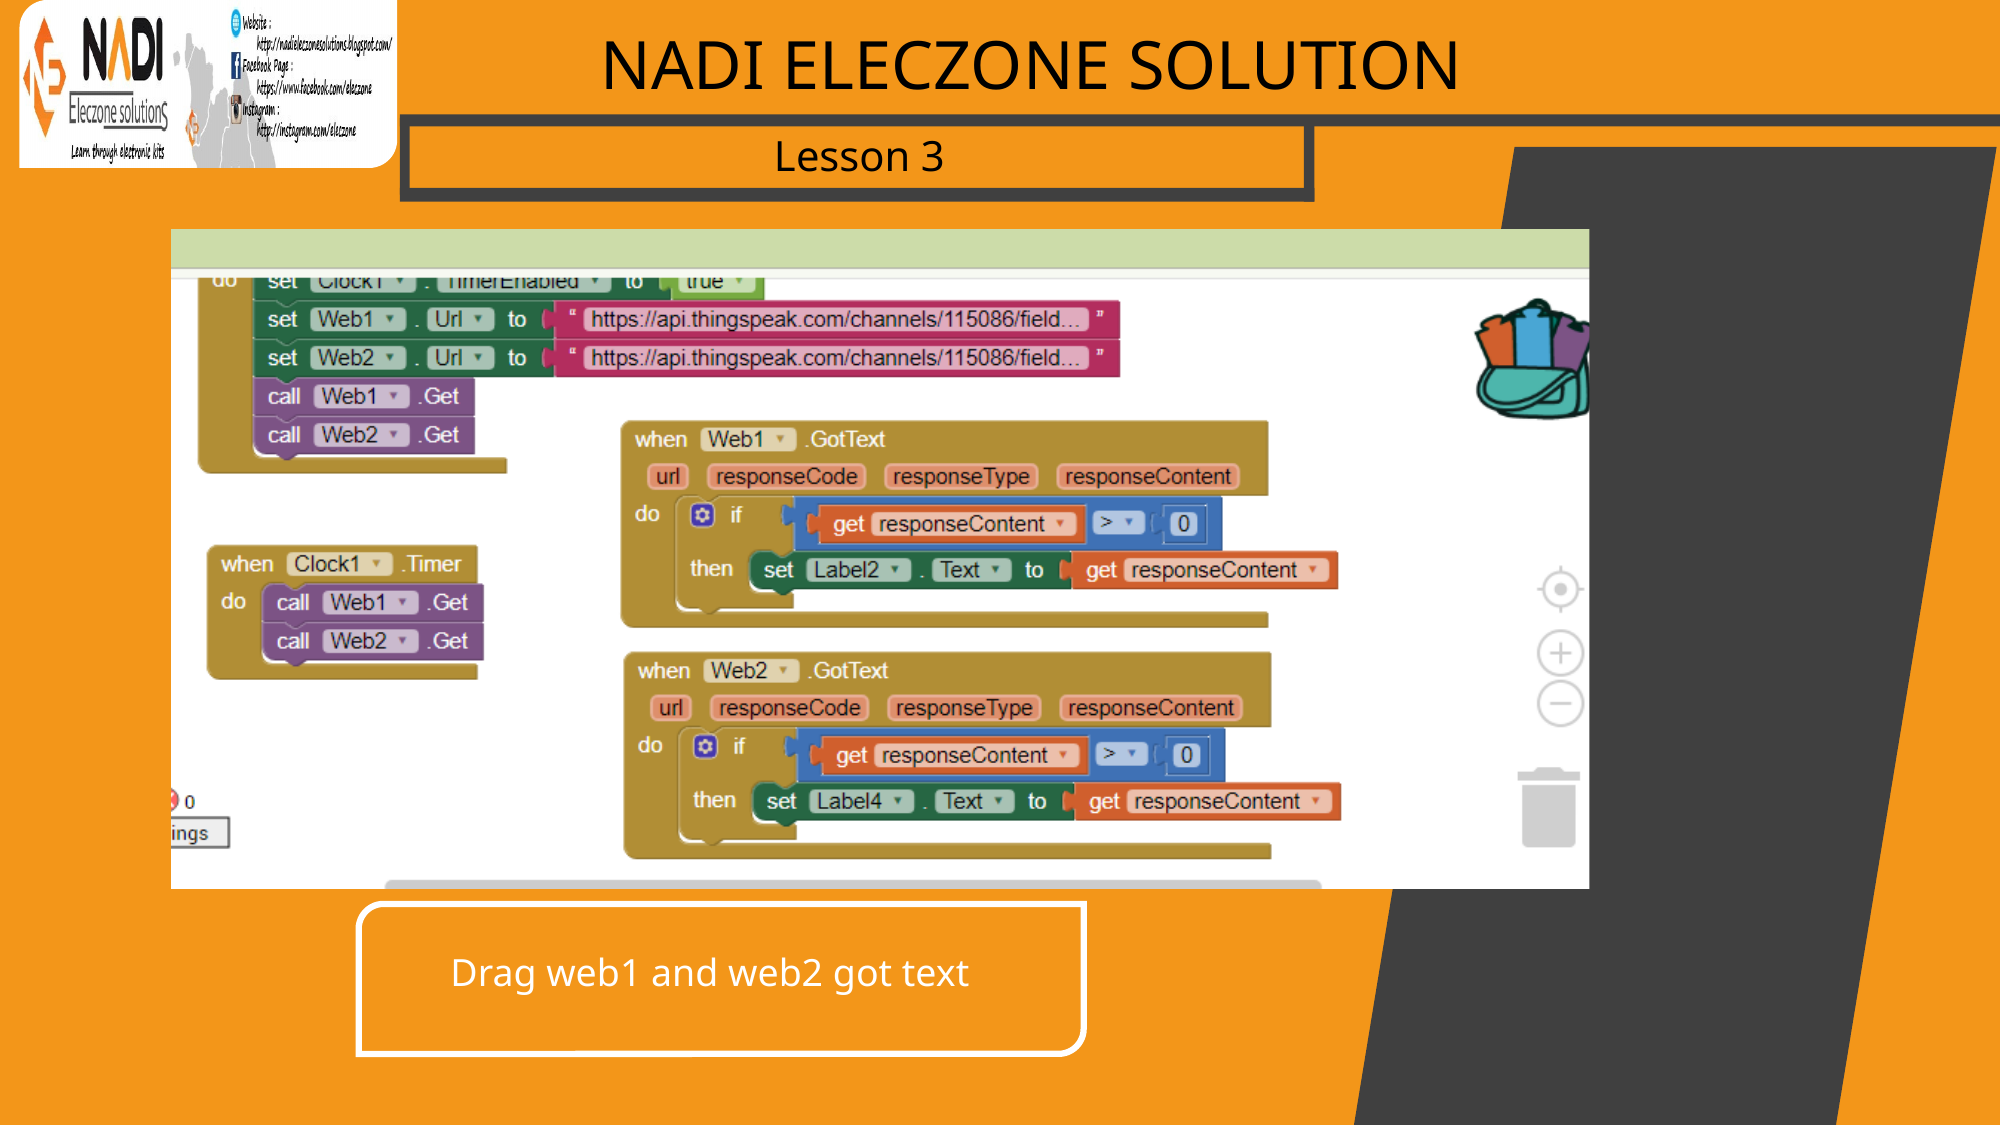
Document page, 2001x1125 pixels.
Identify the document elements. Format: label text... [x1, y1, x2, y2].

text_box [357, 902, 1085, 1055]
text_box NADI ELECZONE SOLUTION [398, 15, 1788, 110]
text_box Drag web1 and web2 got text [435, 941, 985, 1002]
text_box [1352, 145, 1998, 1125]
text_box [399, 117, 411, 196]
text_box [399, 188, 1303, 203]
text_box [399, 113, 2000, 128]
picture [171, 229, 1590, 889]
text_box [1303, 124, 1315, 203]
text_box Lesson 3 [411, 122, 1315, 188]
picture [19, 0, 398, 168]
